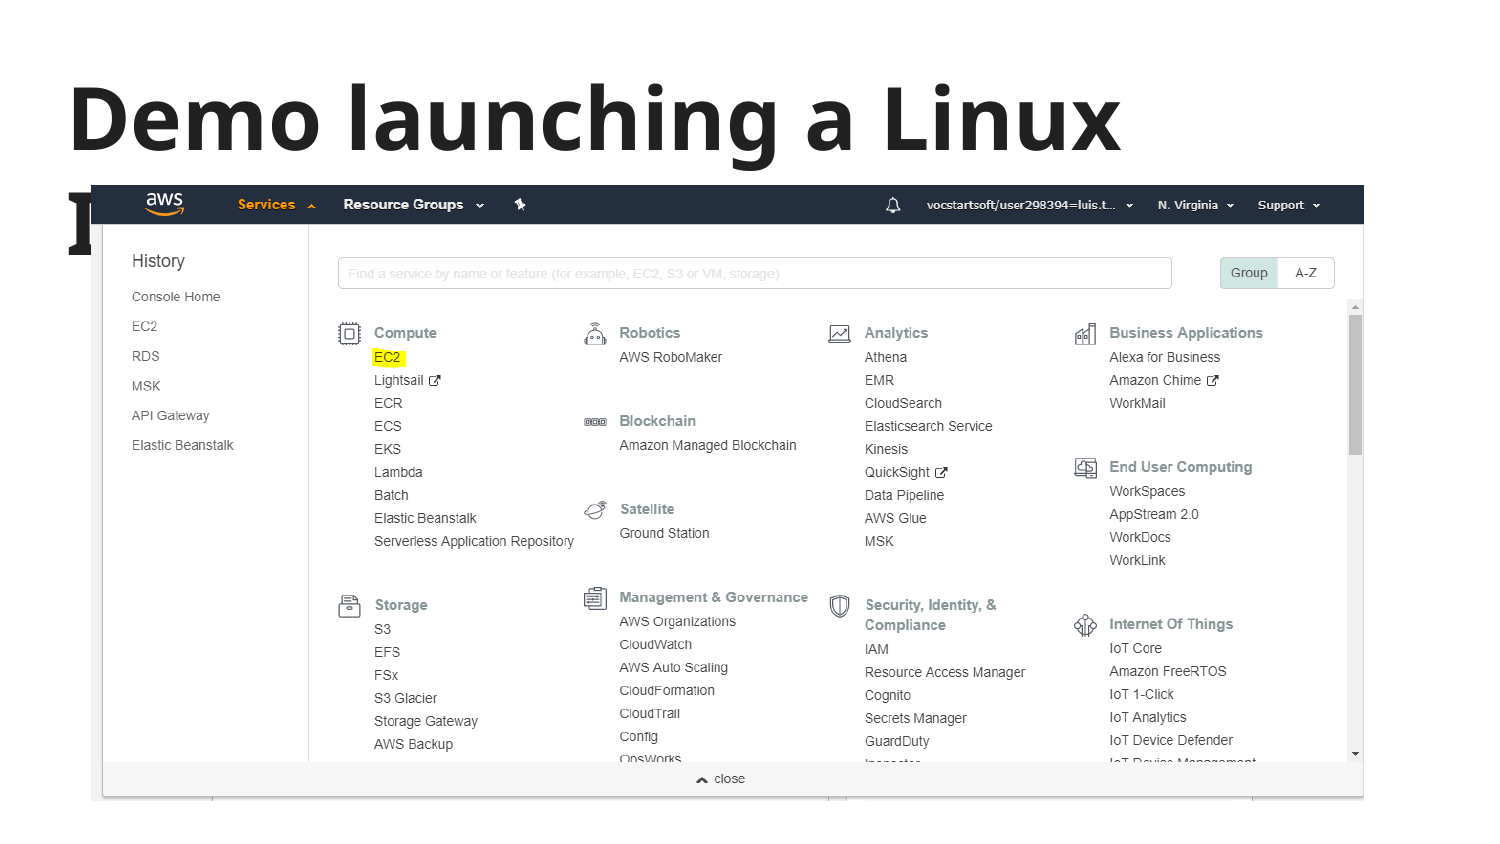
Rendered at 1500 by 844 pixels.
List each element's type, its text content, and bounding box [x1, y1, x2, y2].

picture [90, 185, 1364, 801]
title Demo launching a Linux Instance [51, 48, 1449, 180]
